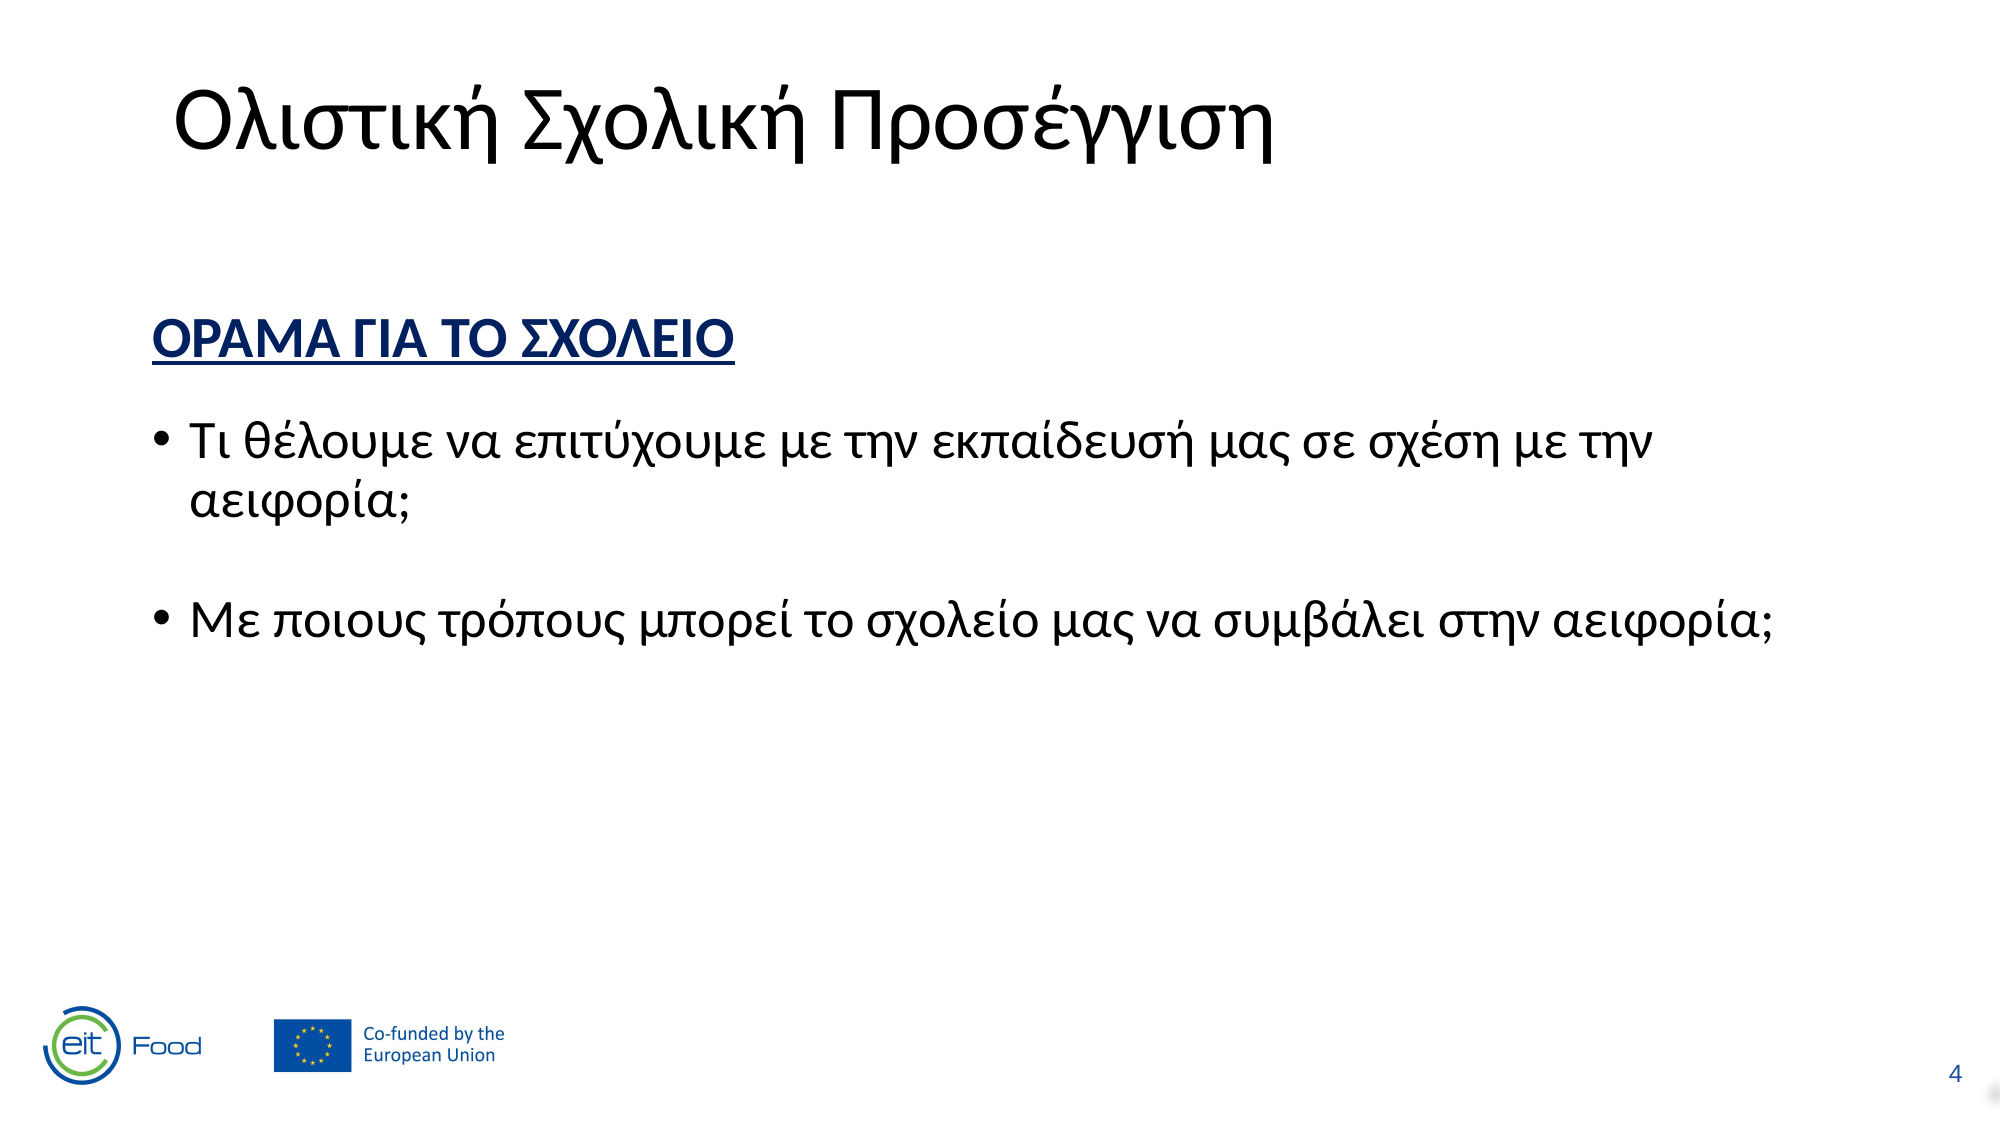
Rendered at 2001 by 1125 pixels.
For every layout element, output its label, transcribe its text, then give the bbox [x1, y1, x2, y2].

text_box Τι θέλουμε να επιτύχουμε με την εκπαίδευσή μας σε σχέση με την αειφορία; [137, 404, 1863, 583]
text_box Ολιστική Σχολική Προσέγγιση [104, 63, 1348, 155]
list ΟΡΑΜΑ ΓΙΑ ΤΟ ΣΧΟΛΕΙΟ [137, 299, 1863, 404]
text_box Με ποιους τρόπους μπορεί το σχολείο μας να συμβάλει στην αειφορία; [137, 583, 1863, 777]
slide_number 4 [1527, 1042, 1978, 1103]
picture [43, 1006, 504, 1085]
